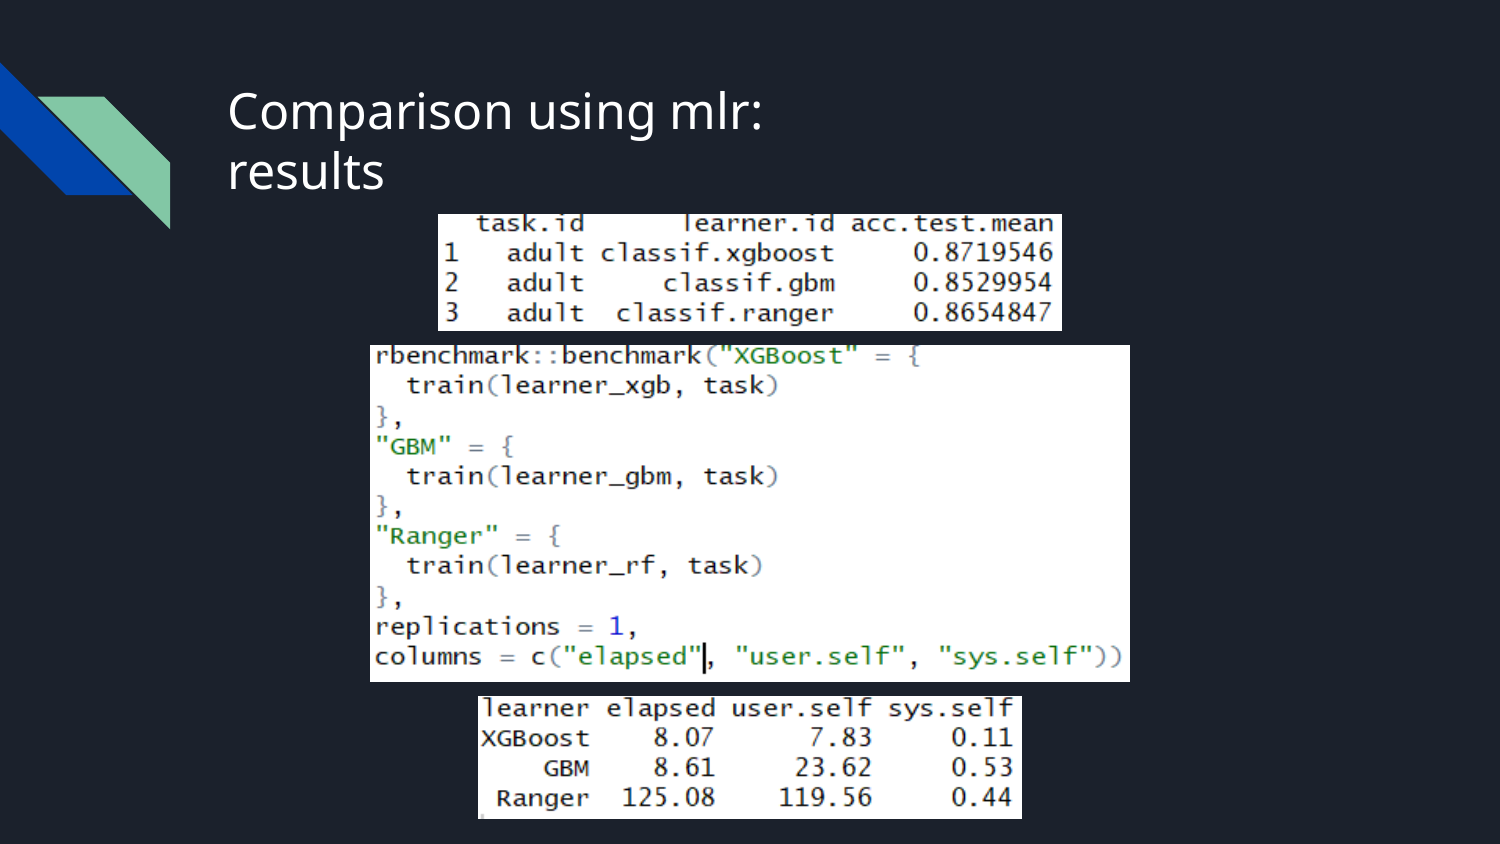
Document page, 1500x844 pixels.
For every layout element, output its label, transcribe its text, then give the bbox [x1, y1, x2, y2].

picture [438, 214, 1062, 331]
picture [478, 696, 1022, 820]
picture [370, 345, 1130, 682]
title Comparison using mlr: results [212, 64, 1368, 215]
